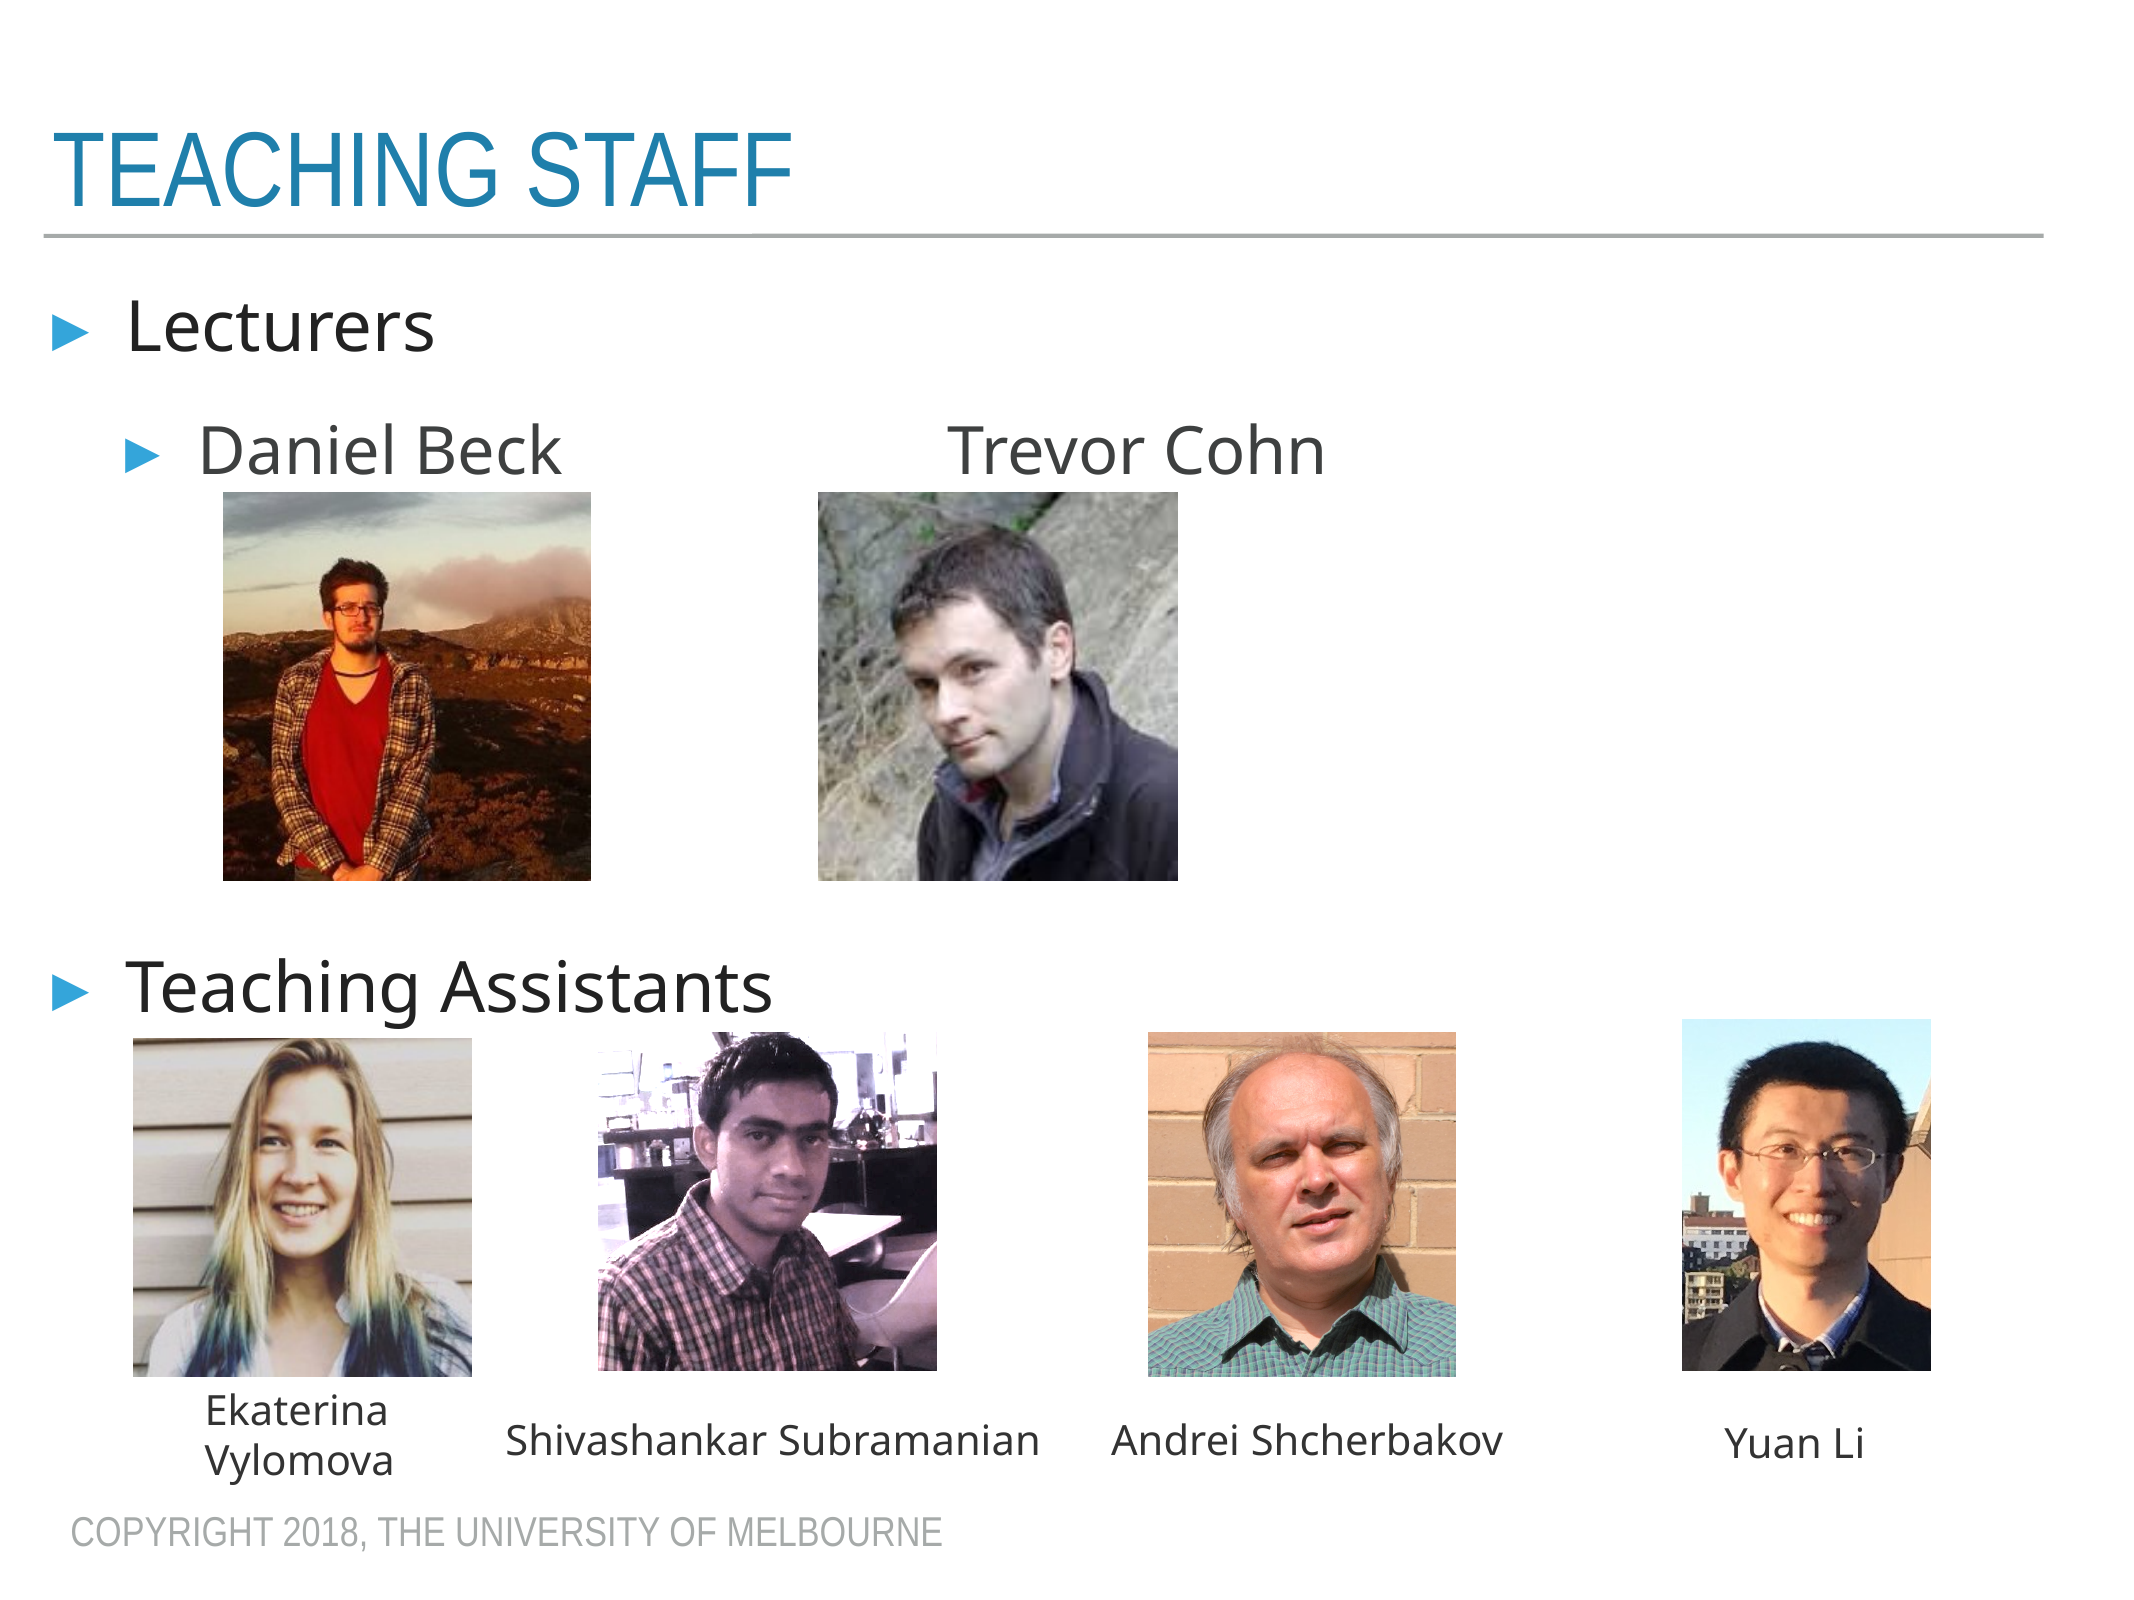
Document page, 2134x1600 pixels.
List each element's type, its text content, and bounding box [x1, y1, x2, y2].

text_box Yuan Li [1709, 1409, 1958, 1475]
picture [133, 1038, 472, 1377]
text_box Andrei Shcherbakov [1085, 1406, 1519, 1472]
picture [598, 1031, 938, 1371]
picture [1682, 1019, 1931, 1371]
title Teaching Staff [43, 116, 2045, 236]
text_box Ekaterina Vylomova [189, 1377, 410, 1492]
picture [818, 492, 1178, 881]
list Lecturers Daniel Beck Trevor Cohn Teaching Assistants [43, 272, 2045, 1553]
text_box Shivashankar Subramanian [490, 1406, 1056, 1472]
picture [223, 492, 591, 881]
picture [1148, 1031, 1456, 1377]
